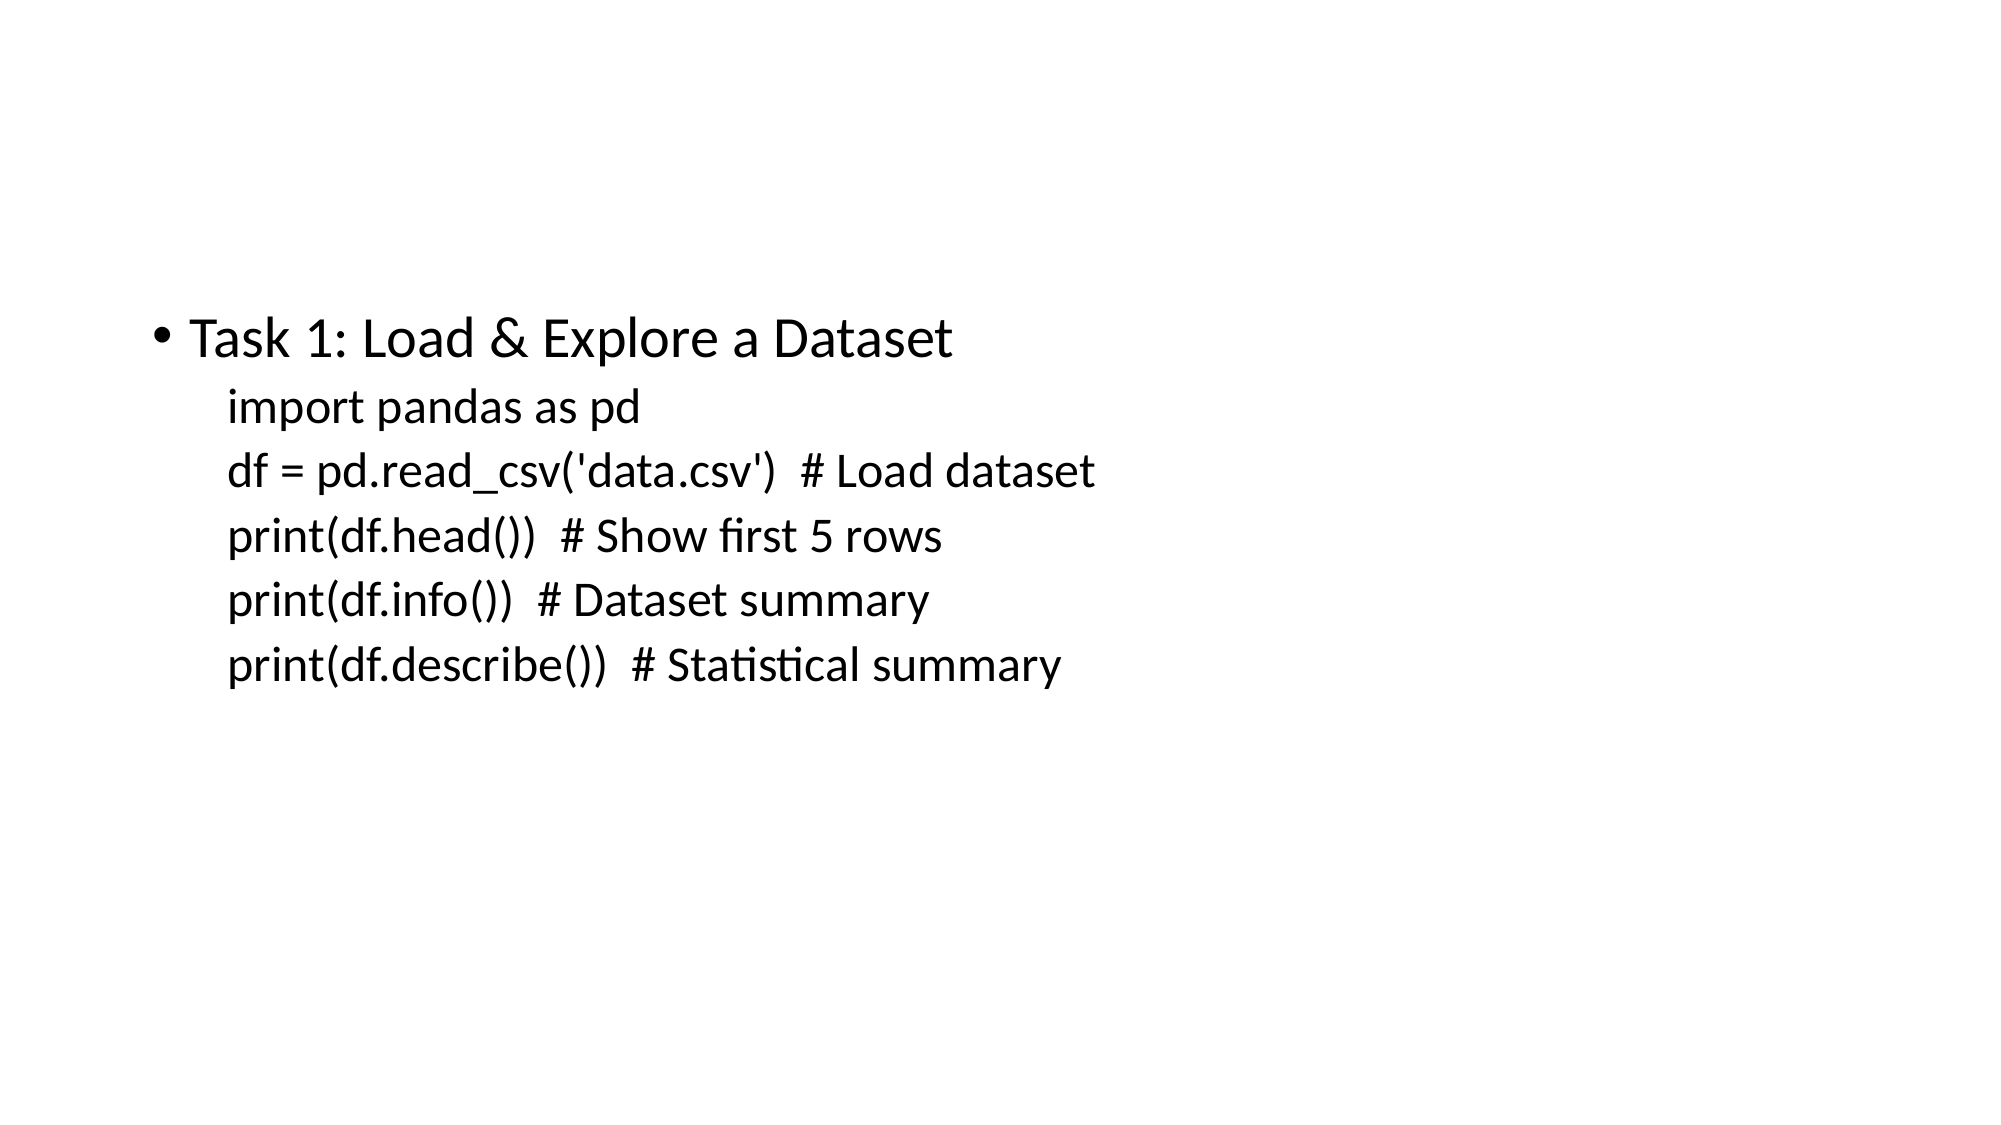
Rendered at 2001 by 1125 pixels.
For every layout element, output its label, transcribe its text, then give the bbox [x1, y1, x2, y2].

list Task 1: Load & Explore a Dataset import pandas as pd df = pd.read_csv('data.csv') # Load dataset print(df.head()) # Show first 5 rows print(df.info()) # Dataset summary print(df.describe()) # Statistical summary [137, 299, 1863, 1014]
